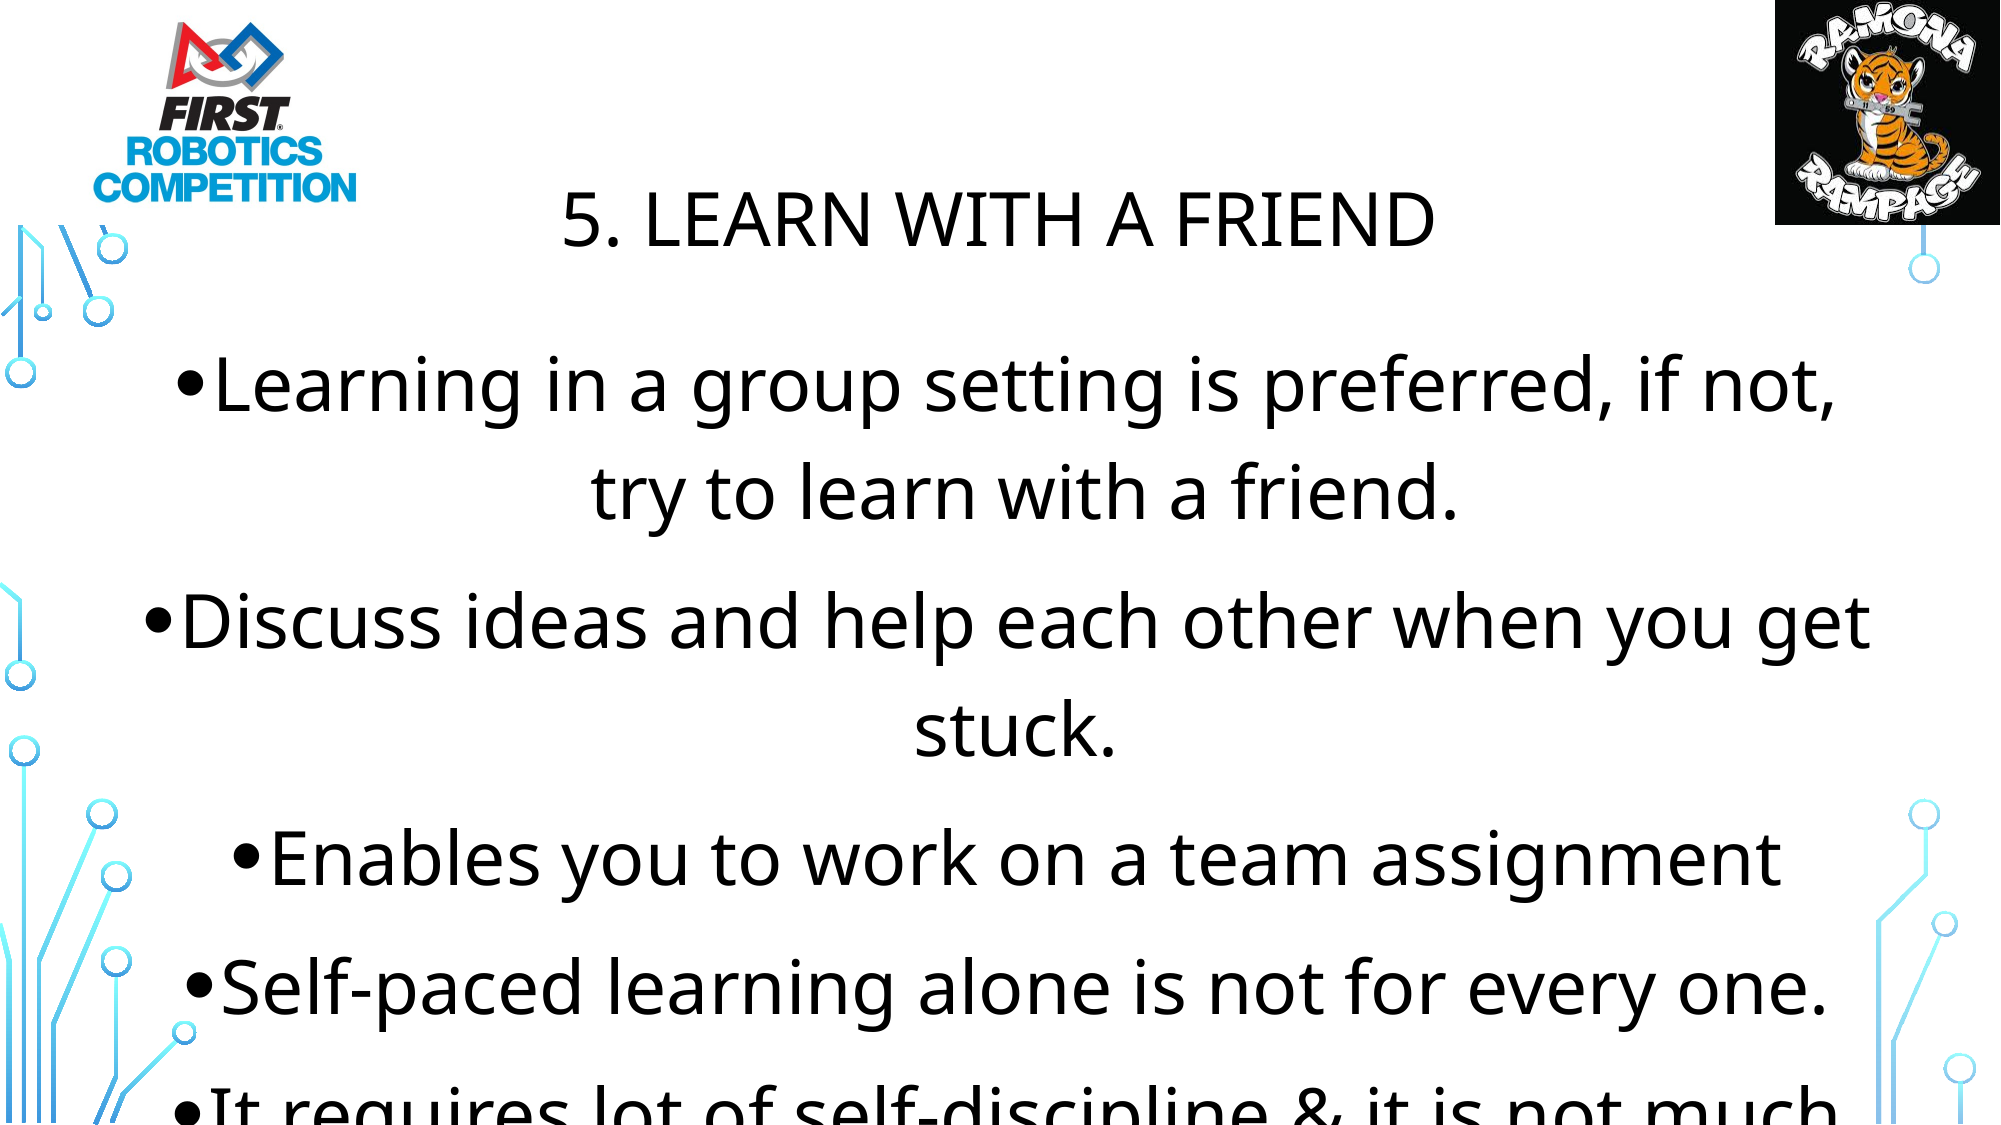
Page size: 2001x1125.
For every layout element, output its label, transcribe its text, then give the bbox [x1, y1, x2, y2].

picture [0, 0, 451, 226]
list Learning in a group setting is preferred, if not, try to learn with a friend. Discuss ideas and help each other when you get stuck. Enables you to work on a team assignment Self-paced learning alone is not for every one. It requires lot of self-discipline & it is not much fun! [108, 311, 1906, 950]
picture [1774, 0, 2000, 226]
title 5. Learn with a friend [187, 101, 1813, 311]
